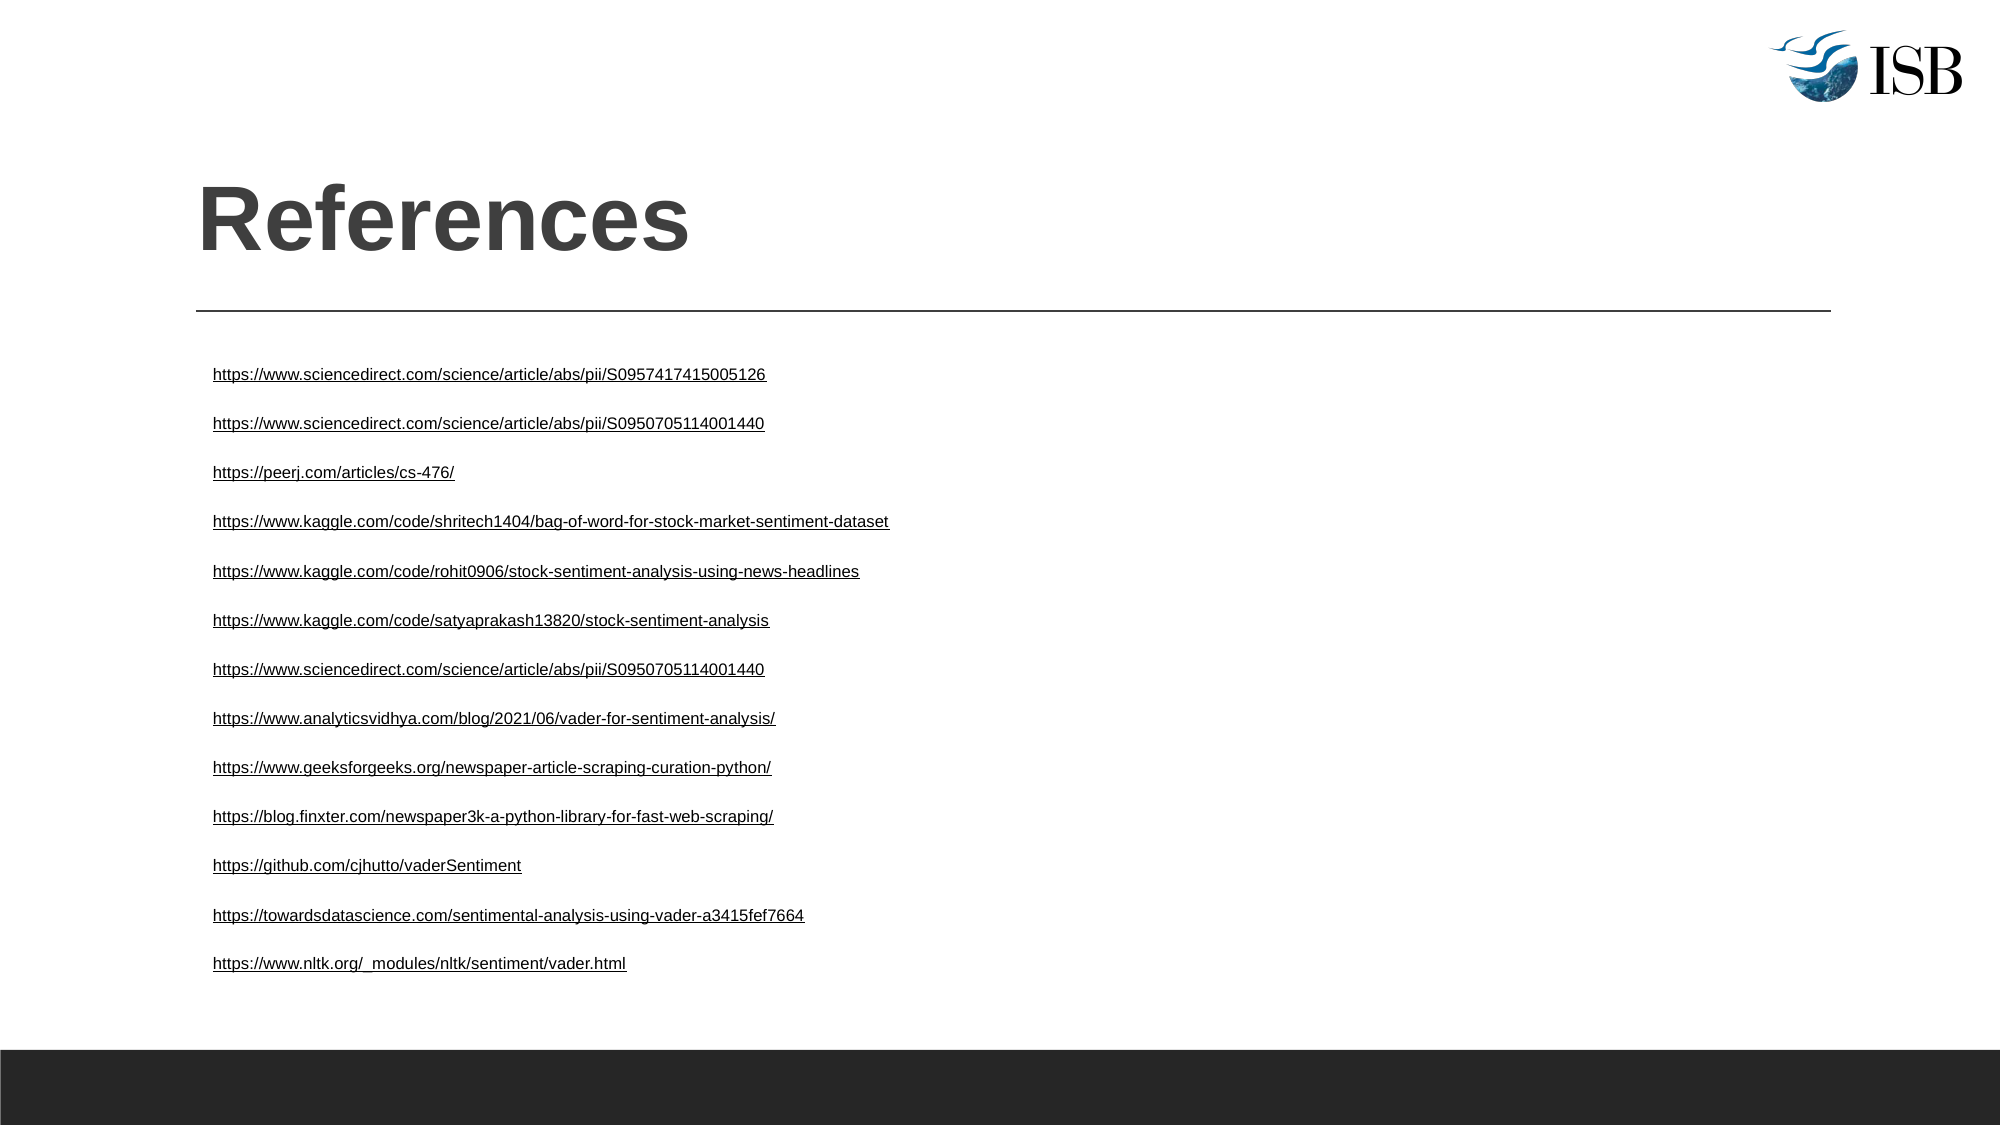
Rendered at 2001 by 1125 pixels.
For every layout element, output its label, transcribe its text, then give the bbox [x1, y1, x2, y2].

picture [1768, 29, 1962, 103]
title References [180, 47, 1830, 285]
list https://www.sciencedirect.com/science/article/abs/pii/S0957417415005126 https://www.sciencedirect.com/science/article/abs/pii/S0950705114001440 https://peerj.com/articles/cs-476/ https://www.kaggle.com/code/shritech1404/bag-of-word-for-stock-market-sentiment-dataset https://www.kaggle.com/code/rohit0906/stock-sentiment-analysis-using-news-headlines https://www.kaggle.com/code/satyaprakash13820/stock-sentiment-analysis https://www.sciencedirect.com/science/article/abs/pii/S0950705114001440 https://www.analyticsvidhya.com/blog/2021/06/vader-for-sentiment-analysis/ https://www.geeksforgeeks.org/newspaper-article-scraping-curation-python/ https://blog.finxter.com/newspaper3k-a-python-library-for-fast-web-scraping/ https://github.com/cjhutto/vaderSentiment https://towardsdatascience.com/sentimental-analysis-using-vader-a3415fef7664 https://www.nltk.org/_modules/nltk/sentiment/vader.html [180, 345, 1830, 963]
